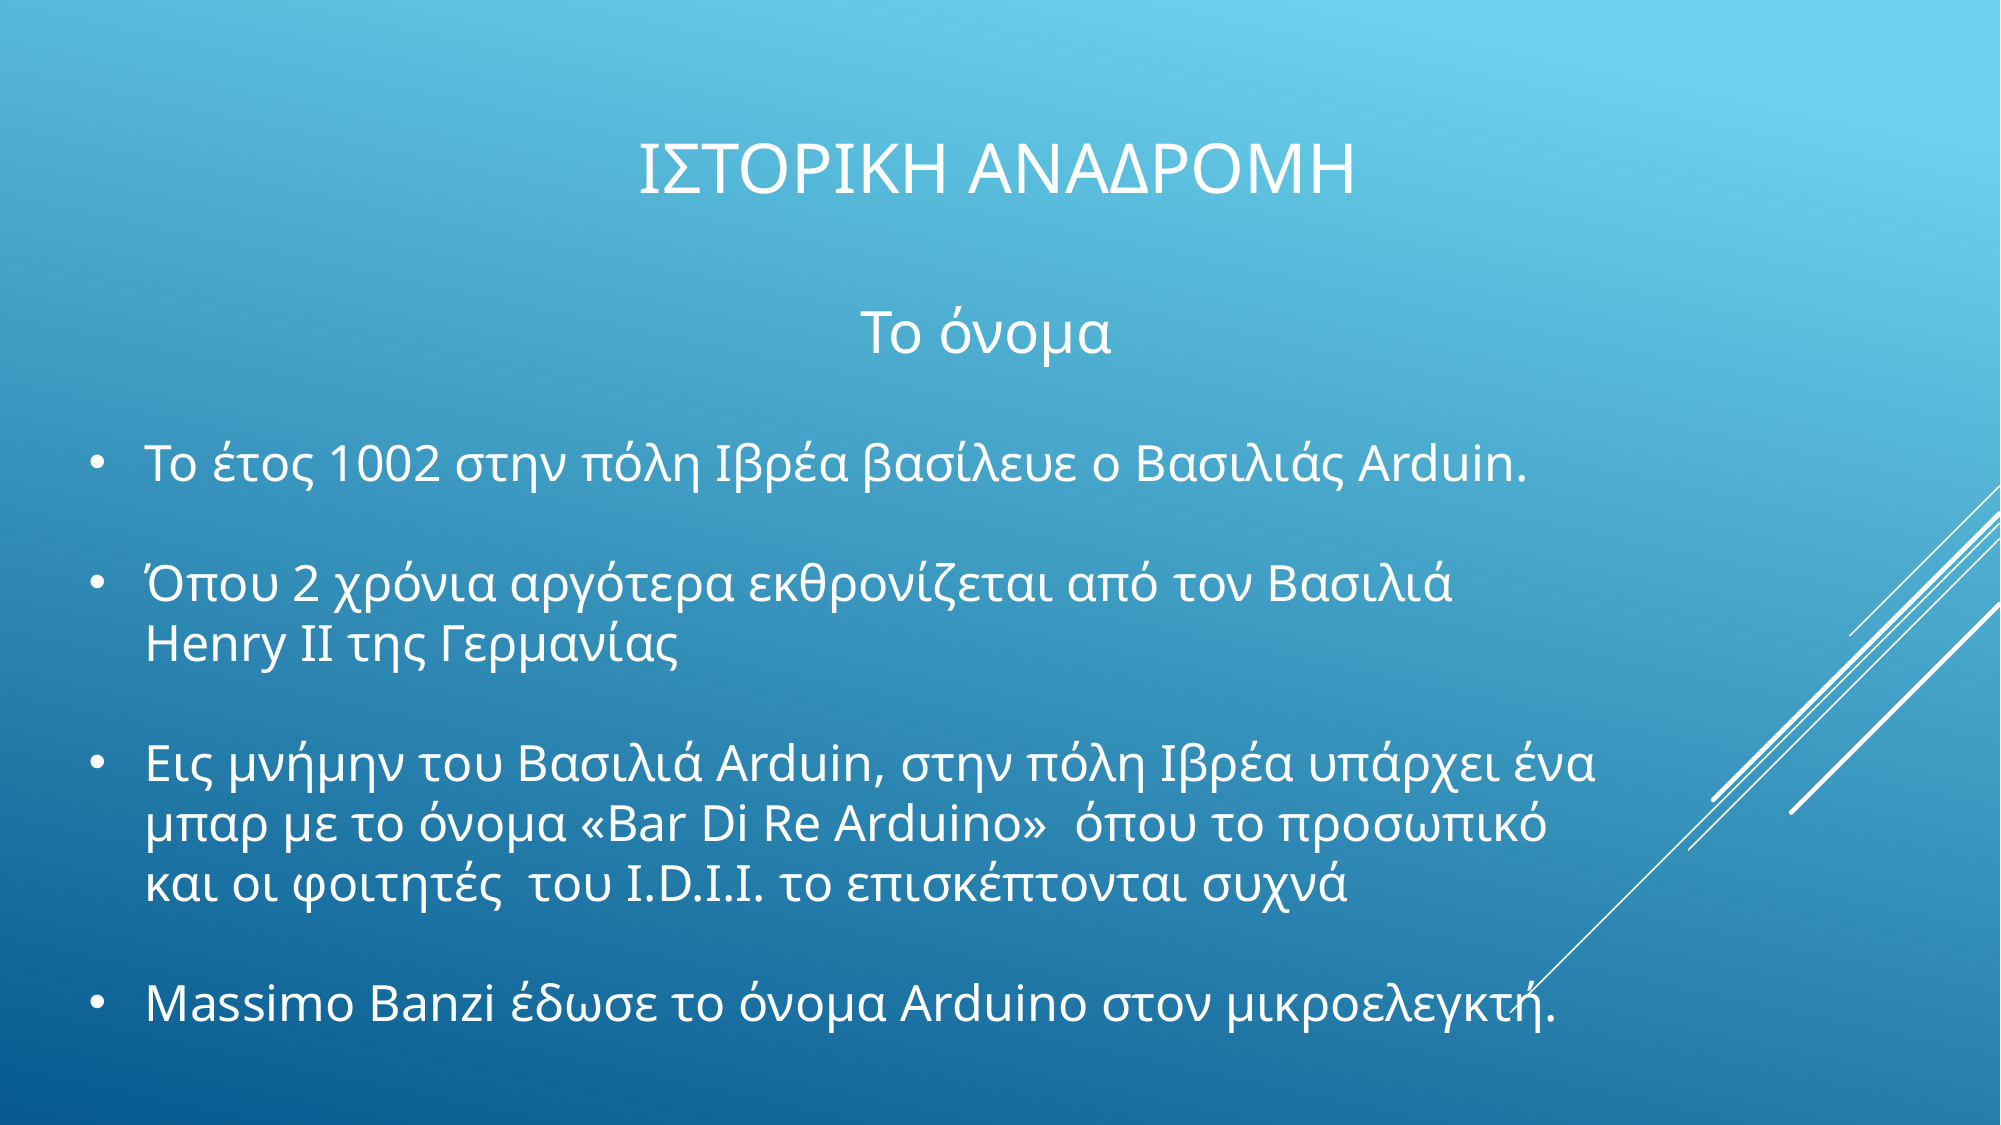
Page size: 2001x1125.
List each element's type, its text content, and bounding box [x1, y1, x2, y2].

list Το όνομα [845, 287, 1155, 374]
title Ιστορικη αναδρομη [623, 114, 1376, 217]
text_box Το έτος 1002 στην πόλη Ιβρέα βασίλευε ο Βασιλιάς Arduin. Όπου 2 χρόνια αργότερα εκθρονίζεται από τον Βασιλιά Henry II της Γερμανίας Εις μνήμην του Βασιλιά Arduin, στην πόλη Ιβρέα υπάρχει ένα μπαρ με το όνομα «Bar Di Re Arduino» όπου το προσωπικό και οι φοιτητές του I.D.I.I. το επισκέπτονται συχνά Massimo Banzi έδωσε το όνομα Arduino στον μικροελεγκτή. [73, 423, 1617, 1039]
